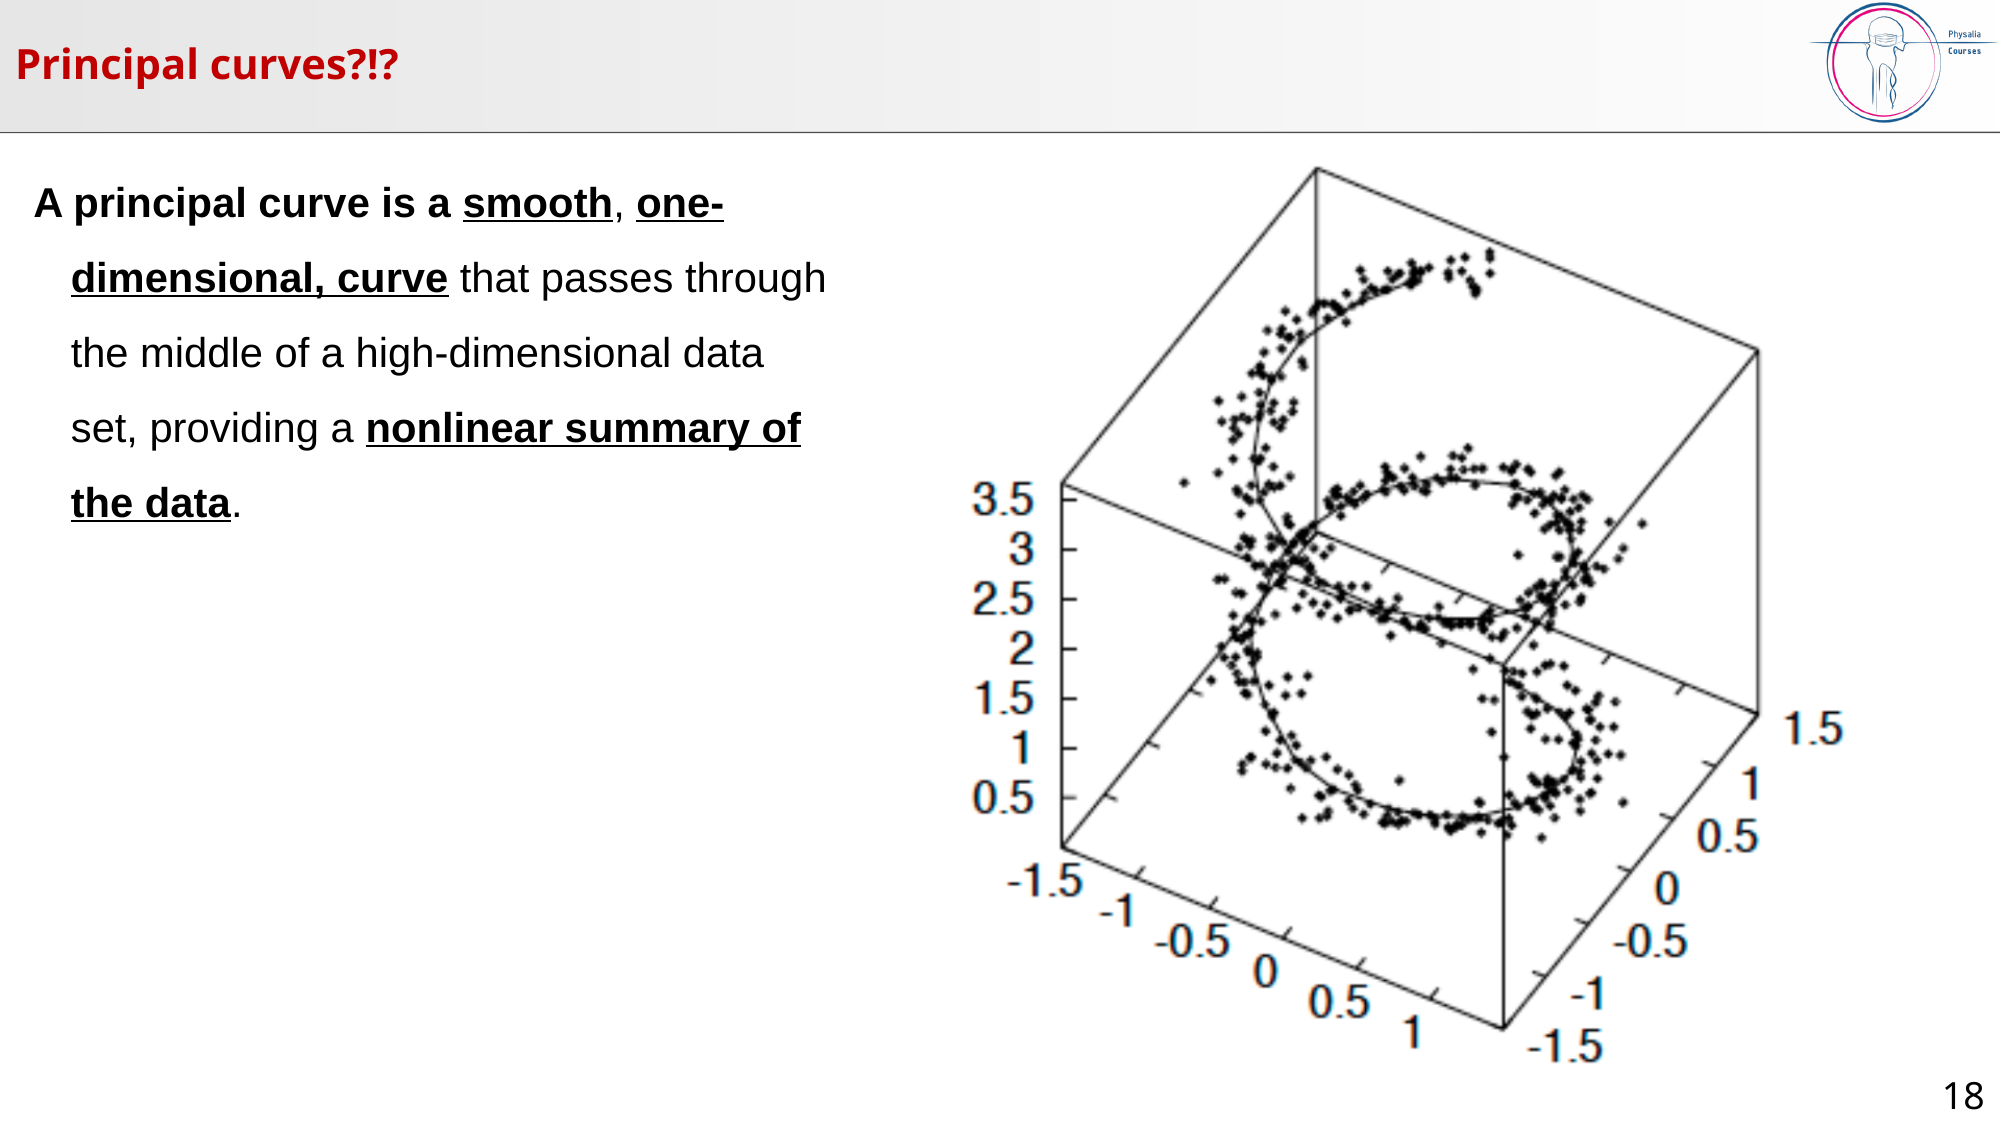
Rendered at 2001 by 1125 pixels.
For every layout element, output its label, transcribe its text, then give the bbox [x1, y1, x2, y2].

picture [947, 143, 1856, 1079]
picture [1773, 0, 2000, 130]
list A principal curve is a smooth, one-dimensional, curve that passes through the middle of a high-dimensional data set, providing a nonlinear summary of the data. [18, 143, 858, 1049]
title Principal curves?!? [0, 0, 2000, 132]
text_box 18 [1549, 1067, 2000, 1125]
